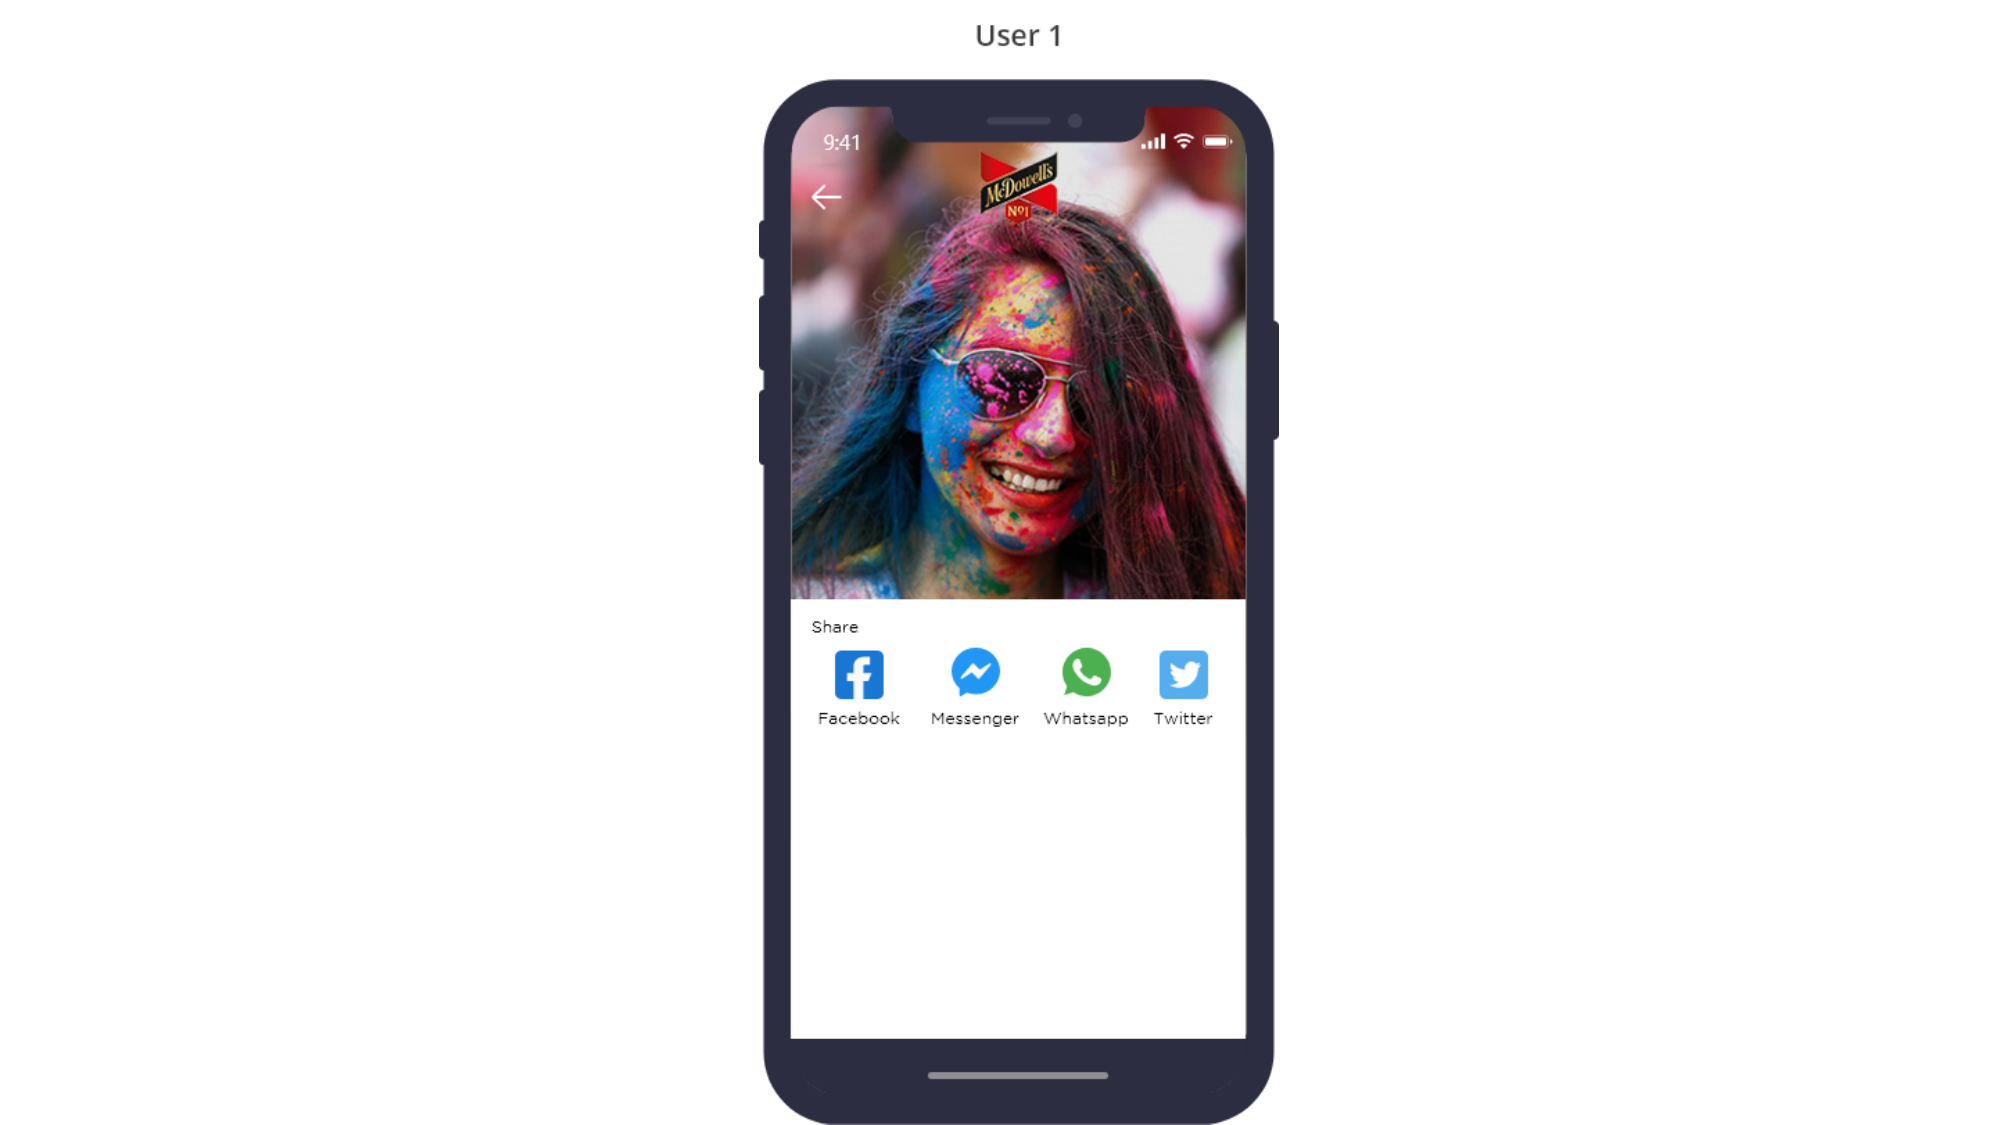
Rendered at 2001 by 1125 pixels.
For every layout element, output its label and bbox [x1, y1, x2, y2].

picture [759, 0, 1279, 1125]
